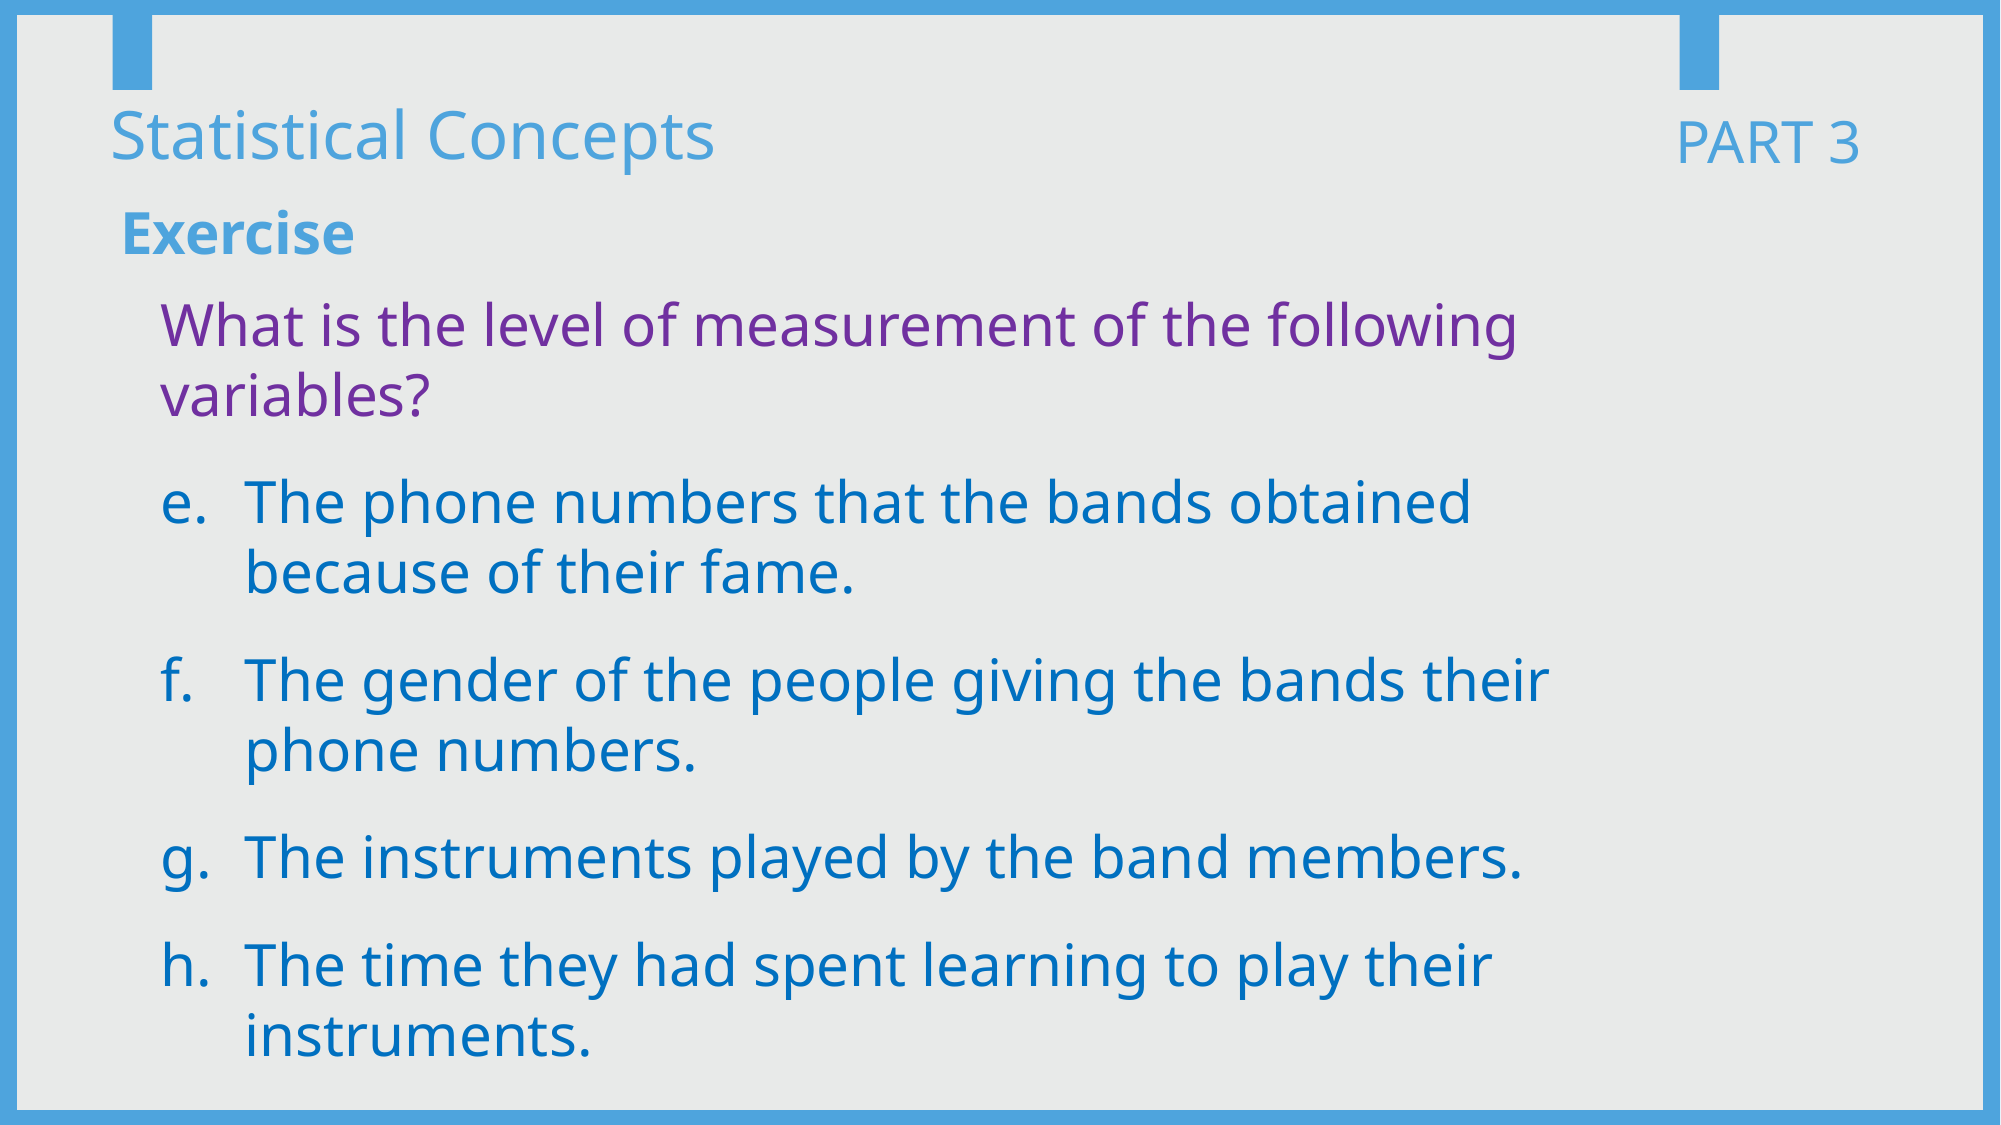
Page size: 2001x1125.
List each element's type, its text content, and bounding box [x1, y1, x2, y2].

text_box Exercise [105, 188, 371, 274]
text_box What is the level of measurement of the following variables? The phone numbers that the bands obtained because of their fame. The gender of the people giving the bands their phone numbers. The instruments played by the band members. The time they had spent learning to play their instruments. [145, 280, 1709, 1075]
list Statistical Concepts [95, 94, 1140, 179]
list PART 3 [1660, 106, 2000, 169]
